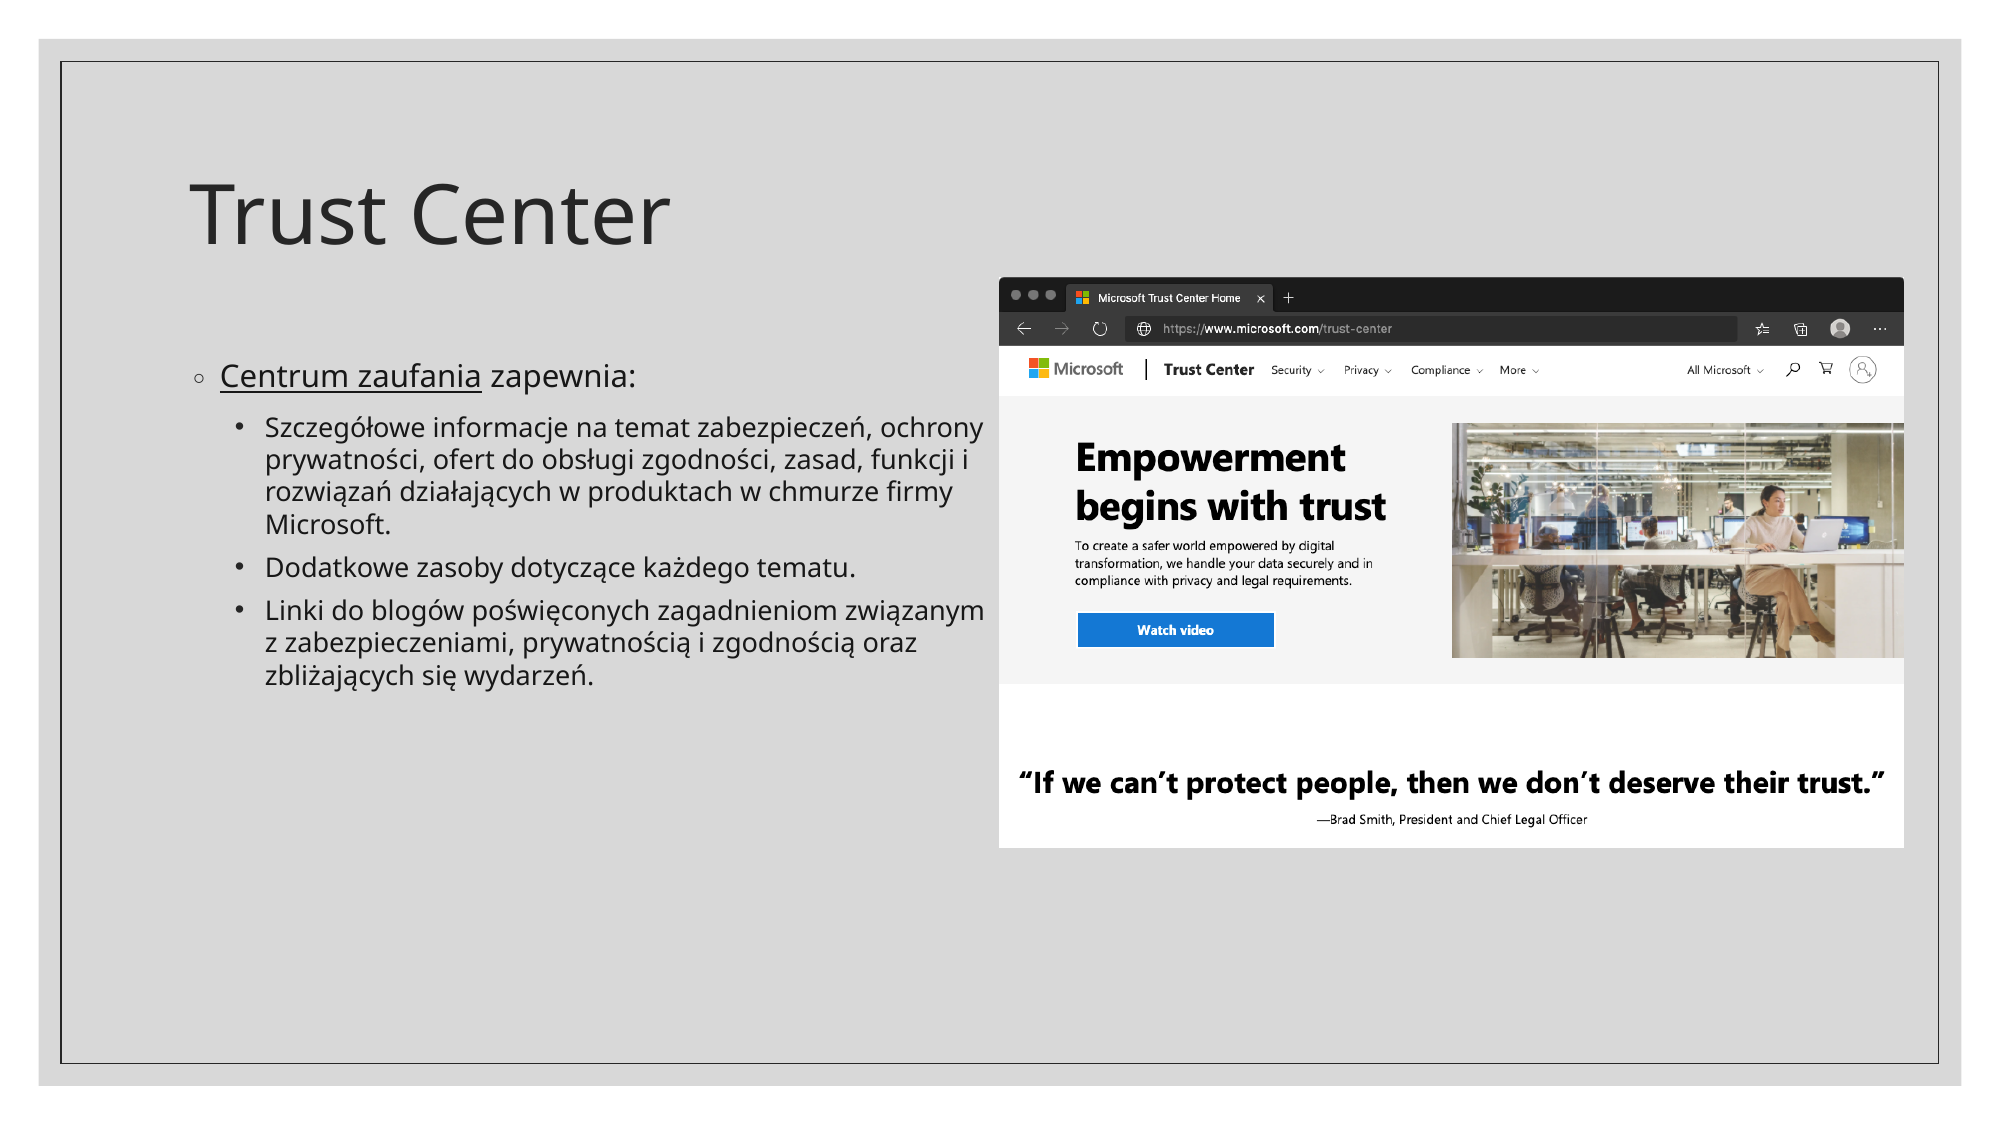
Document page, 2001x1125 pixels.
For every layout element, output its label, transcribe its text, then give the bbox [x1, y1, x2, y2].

title Trust Center [174, 105, 1825, 331]
list Centrum zaufania zapewnia: Szczegółowe informacje na temat zabezpieczeń, ochrony prywatności, ofert do obsługi zgodności, zasad, funkcji i rozwiązań działających w produktach w chmurze firmy Microsoft. Dodatkowe zasoby dotyczące każdego tematu. Linki do blogów poświęconych zagadnieniom związanym z zabezpieczeniami, prywatnością i zgodnością oraz zbliżających się wydarzeń. [174, 345, 1000, 977]
picture [999, 277, 1904, 848]
